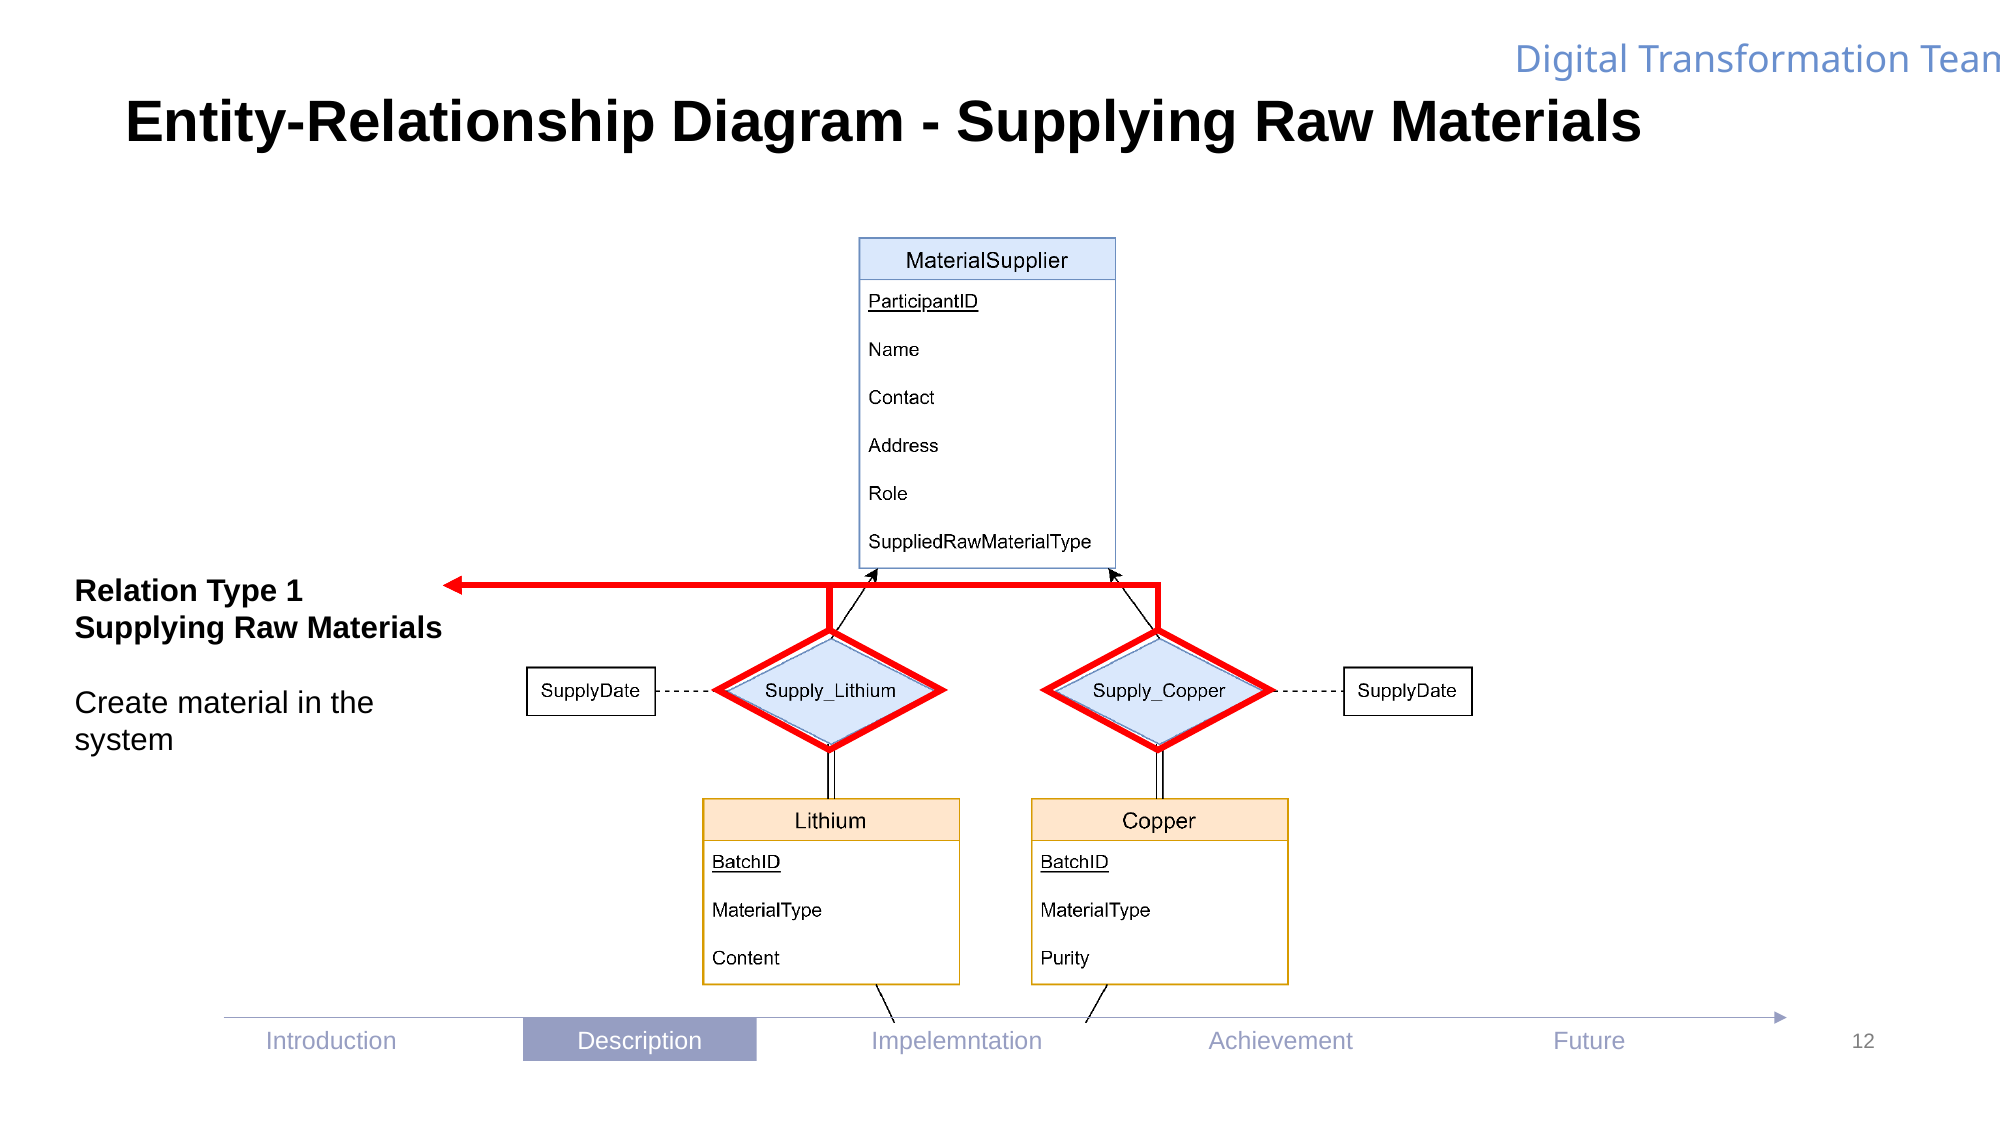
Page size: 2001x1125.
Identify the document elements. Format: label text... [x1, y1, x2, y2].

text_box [613, 414, 659, 801]
picture [526, 237, 1474, 1017]
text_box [778, 250, 823, 966]
text_box Relation Type 1 Supplying Raw Materials Create material in the system [59, 562, 478, 765]
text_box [223, 1017, 1787, 1062]
text_box Digital Transformation Team [1499, 27, 2000, 88]
slide_number 12 [1787, 1022, 1890, 1057]
title Entity-Relationship Diagram - Supplying Raw Materials [110, 73, 1890, 162]
